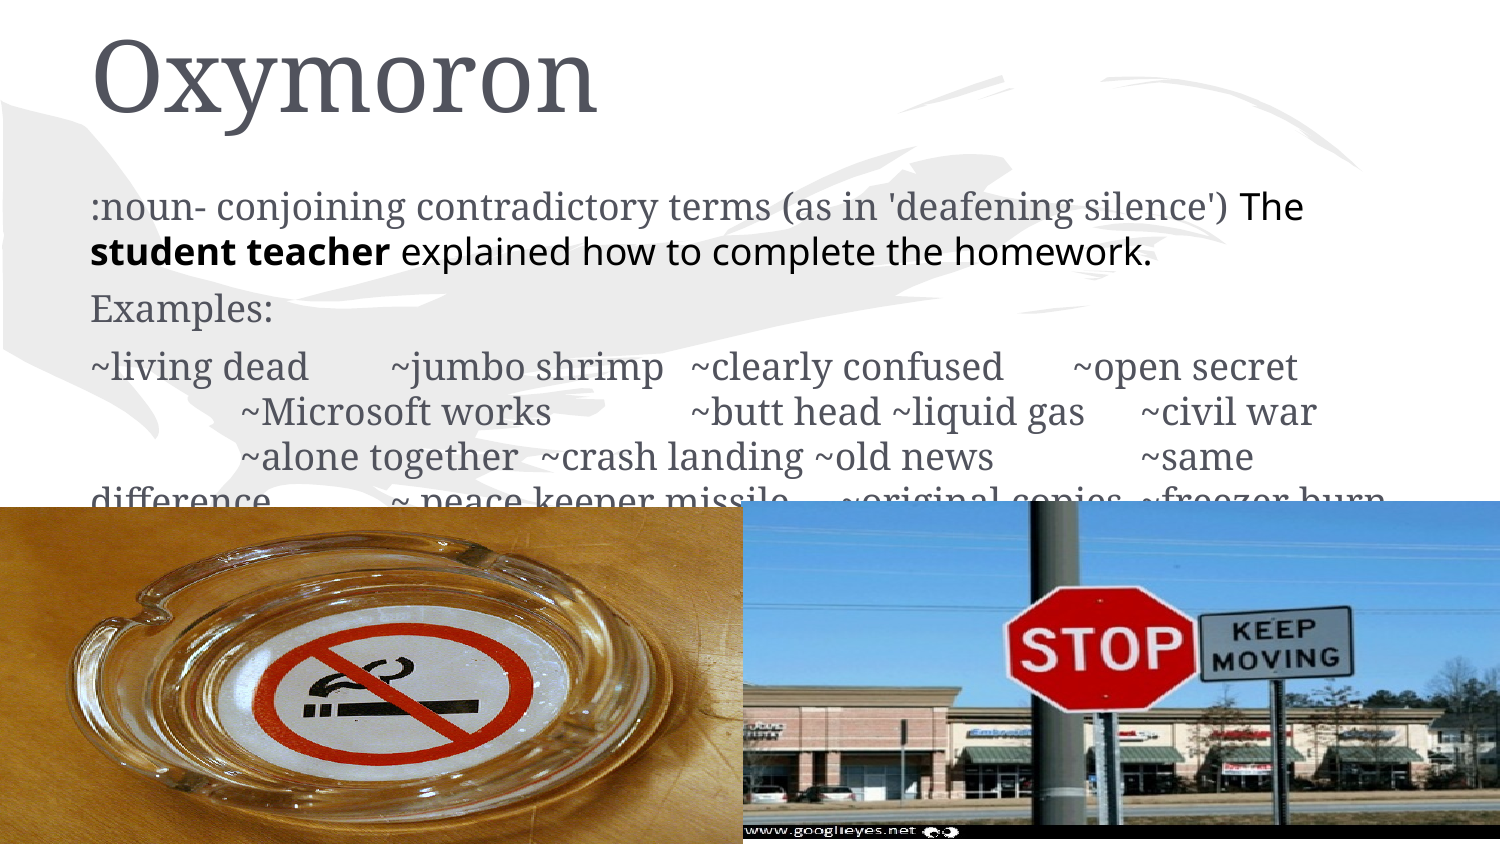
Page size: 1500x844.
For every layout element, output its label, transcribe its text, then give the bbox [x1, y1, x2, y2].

list :noun- conjoining contradictory terms (as in 'deafening silence') The student teacher explained how to complete the homework. Examples: ~living dead ~jumbo shrimp ~clearly confused ~open secret ~Microsoft works ~butt head ~liquid gas ~civil war ~alone together ~crash landing ~old news ~same difference ~ peace keeper missile ~original copies ~freezer burn ~working holiday ~definite maybe ~great deppression [75, 167, 1425, 505]
title Oxymoron [75, 19, 1425, 148]
picture [0, 501, 1500, 844]
